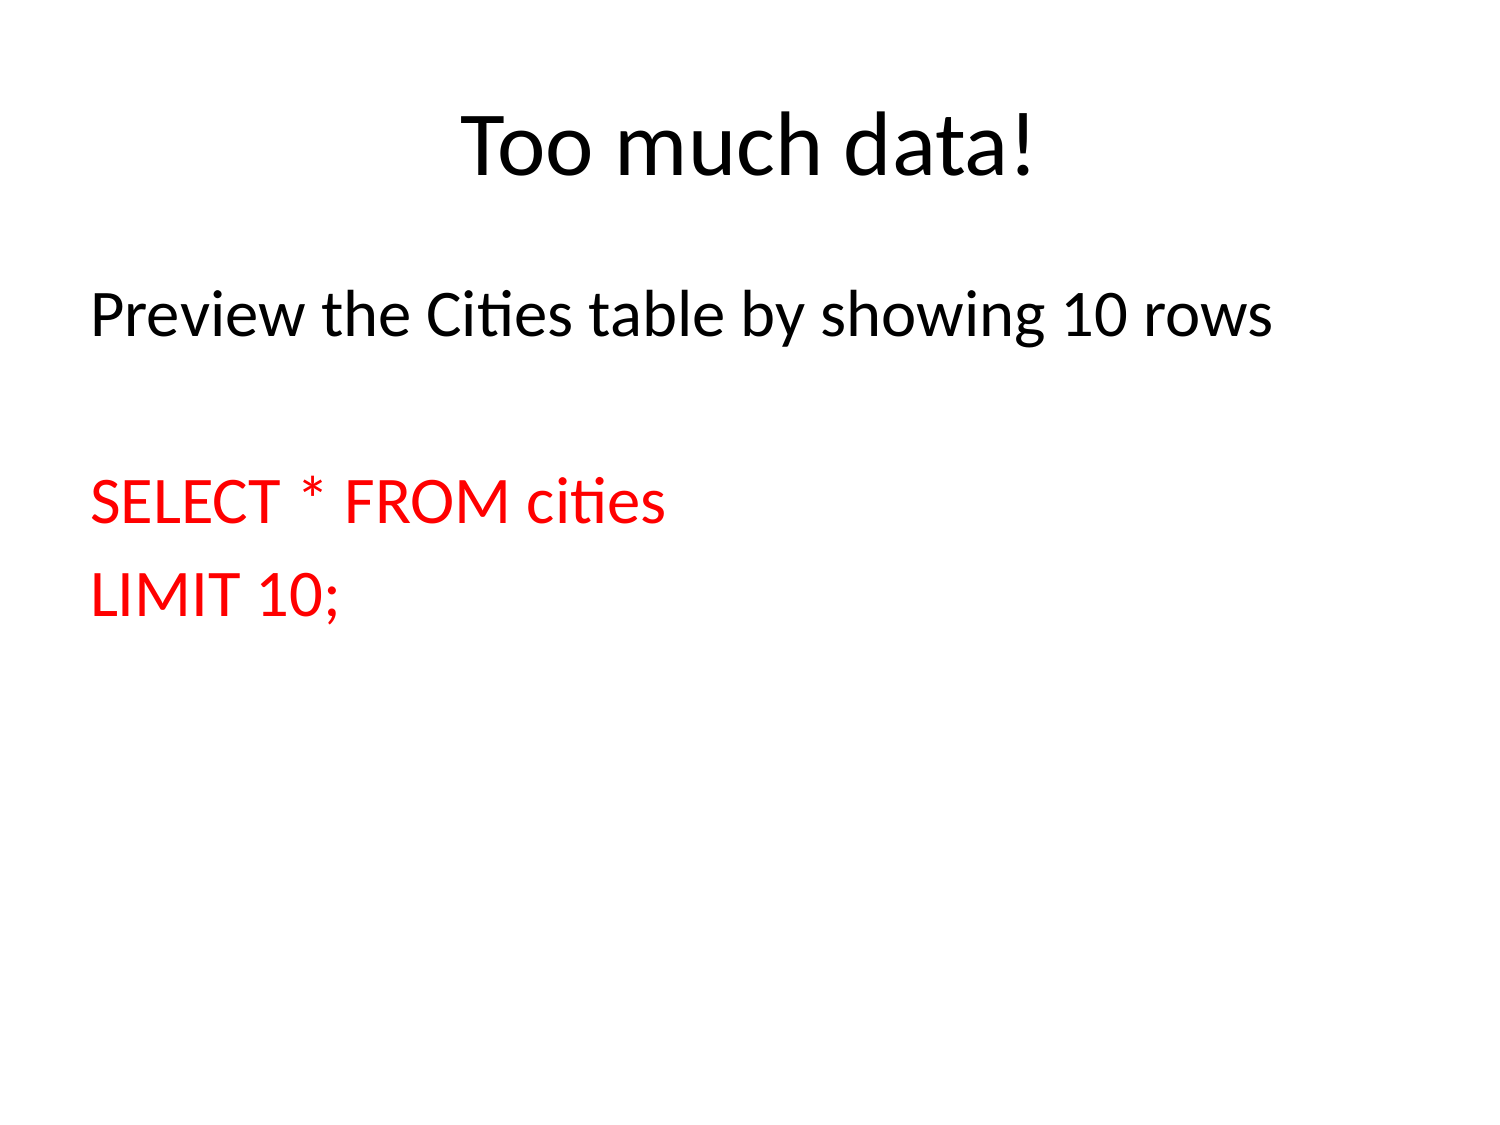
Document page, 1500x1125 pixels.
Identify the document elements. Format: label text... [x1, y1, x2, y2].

title Too much data! [75, 45, 1425, 233]
list Preview the Cities table by showing 10 rows SELECT * FROM cities LIMIT 10; [75, 262, 1425, 1005]
